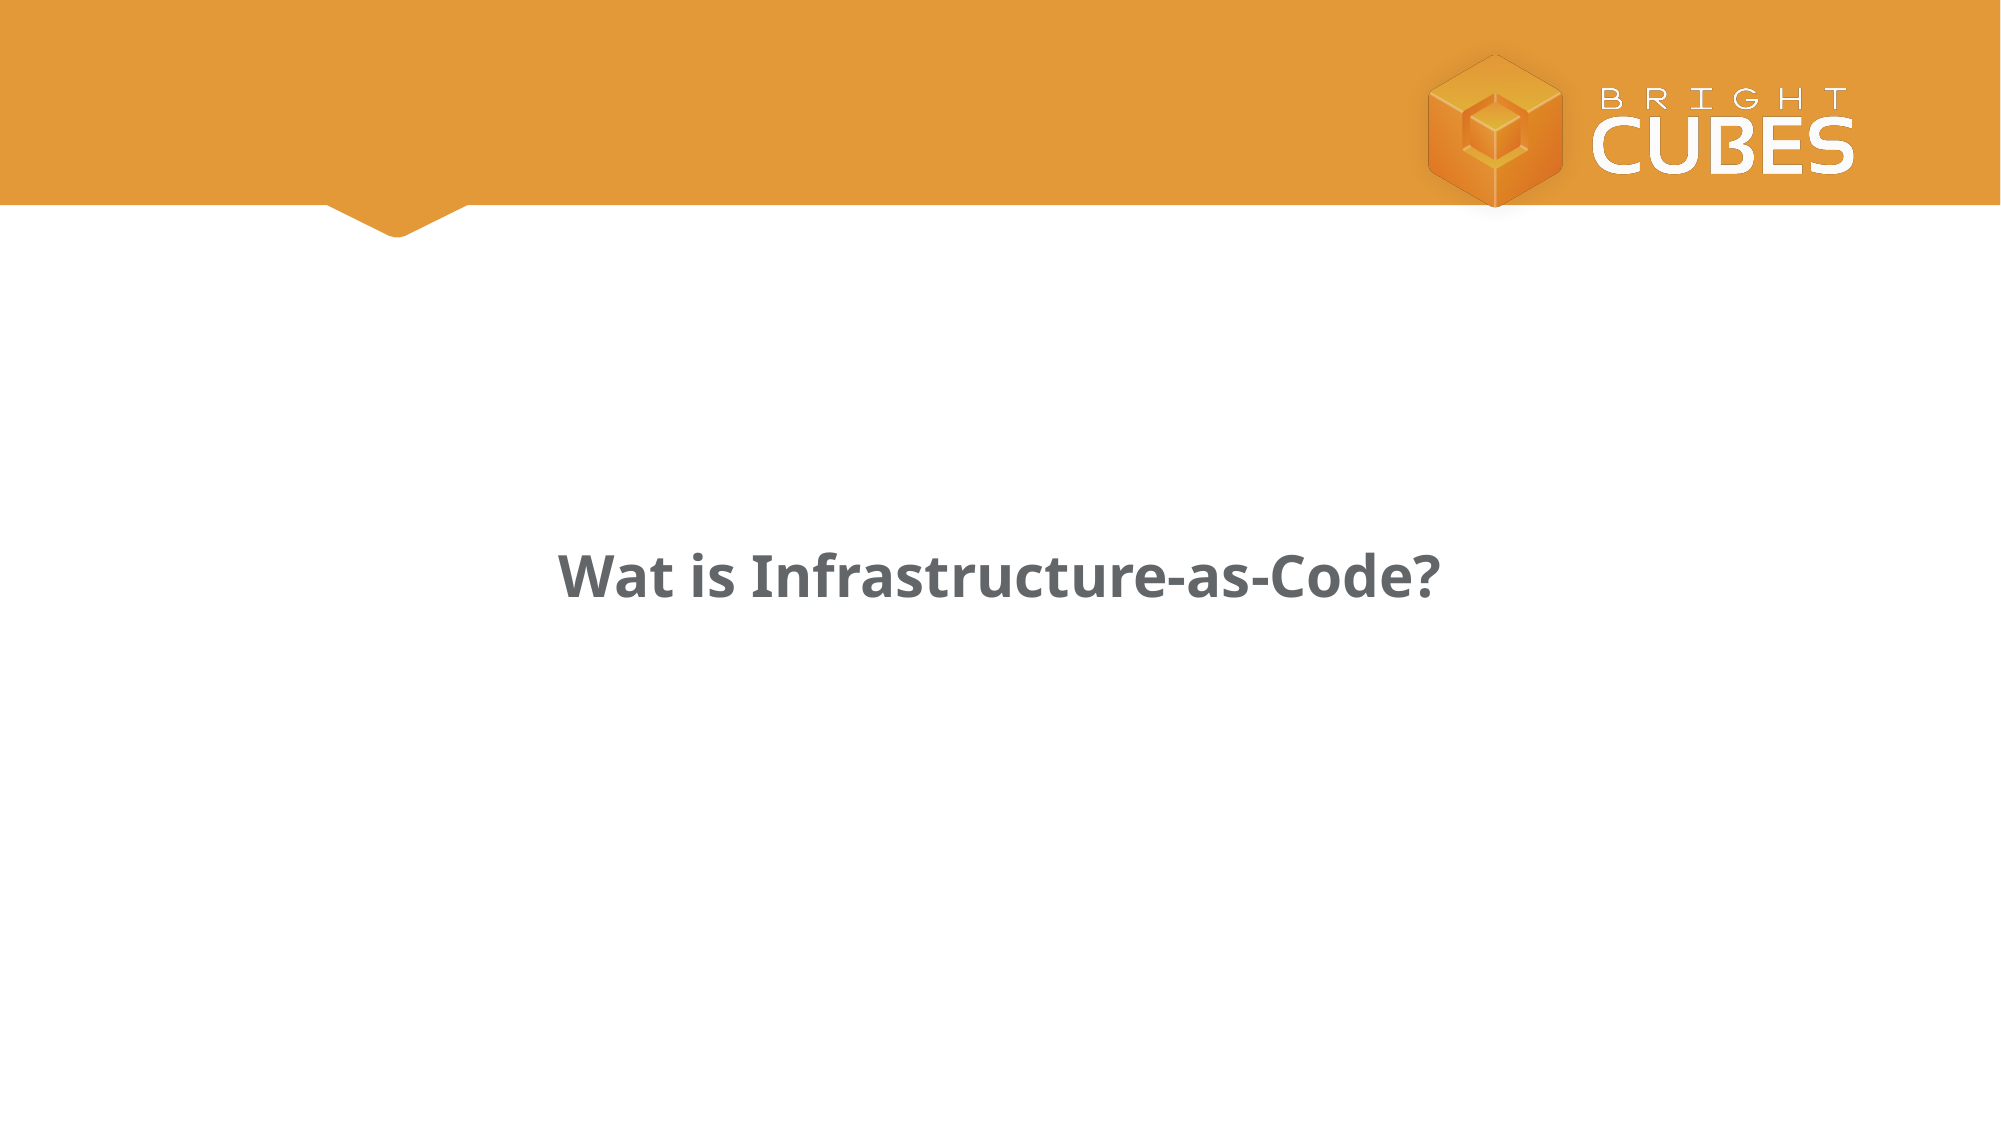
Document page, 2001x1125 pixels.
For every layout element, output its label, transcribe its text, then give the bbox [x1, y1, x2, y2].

text_box Wat is Infrastructure-as-Code? [499, 531, 1502, 617]
picture [1399, 40, 1883, 222]
